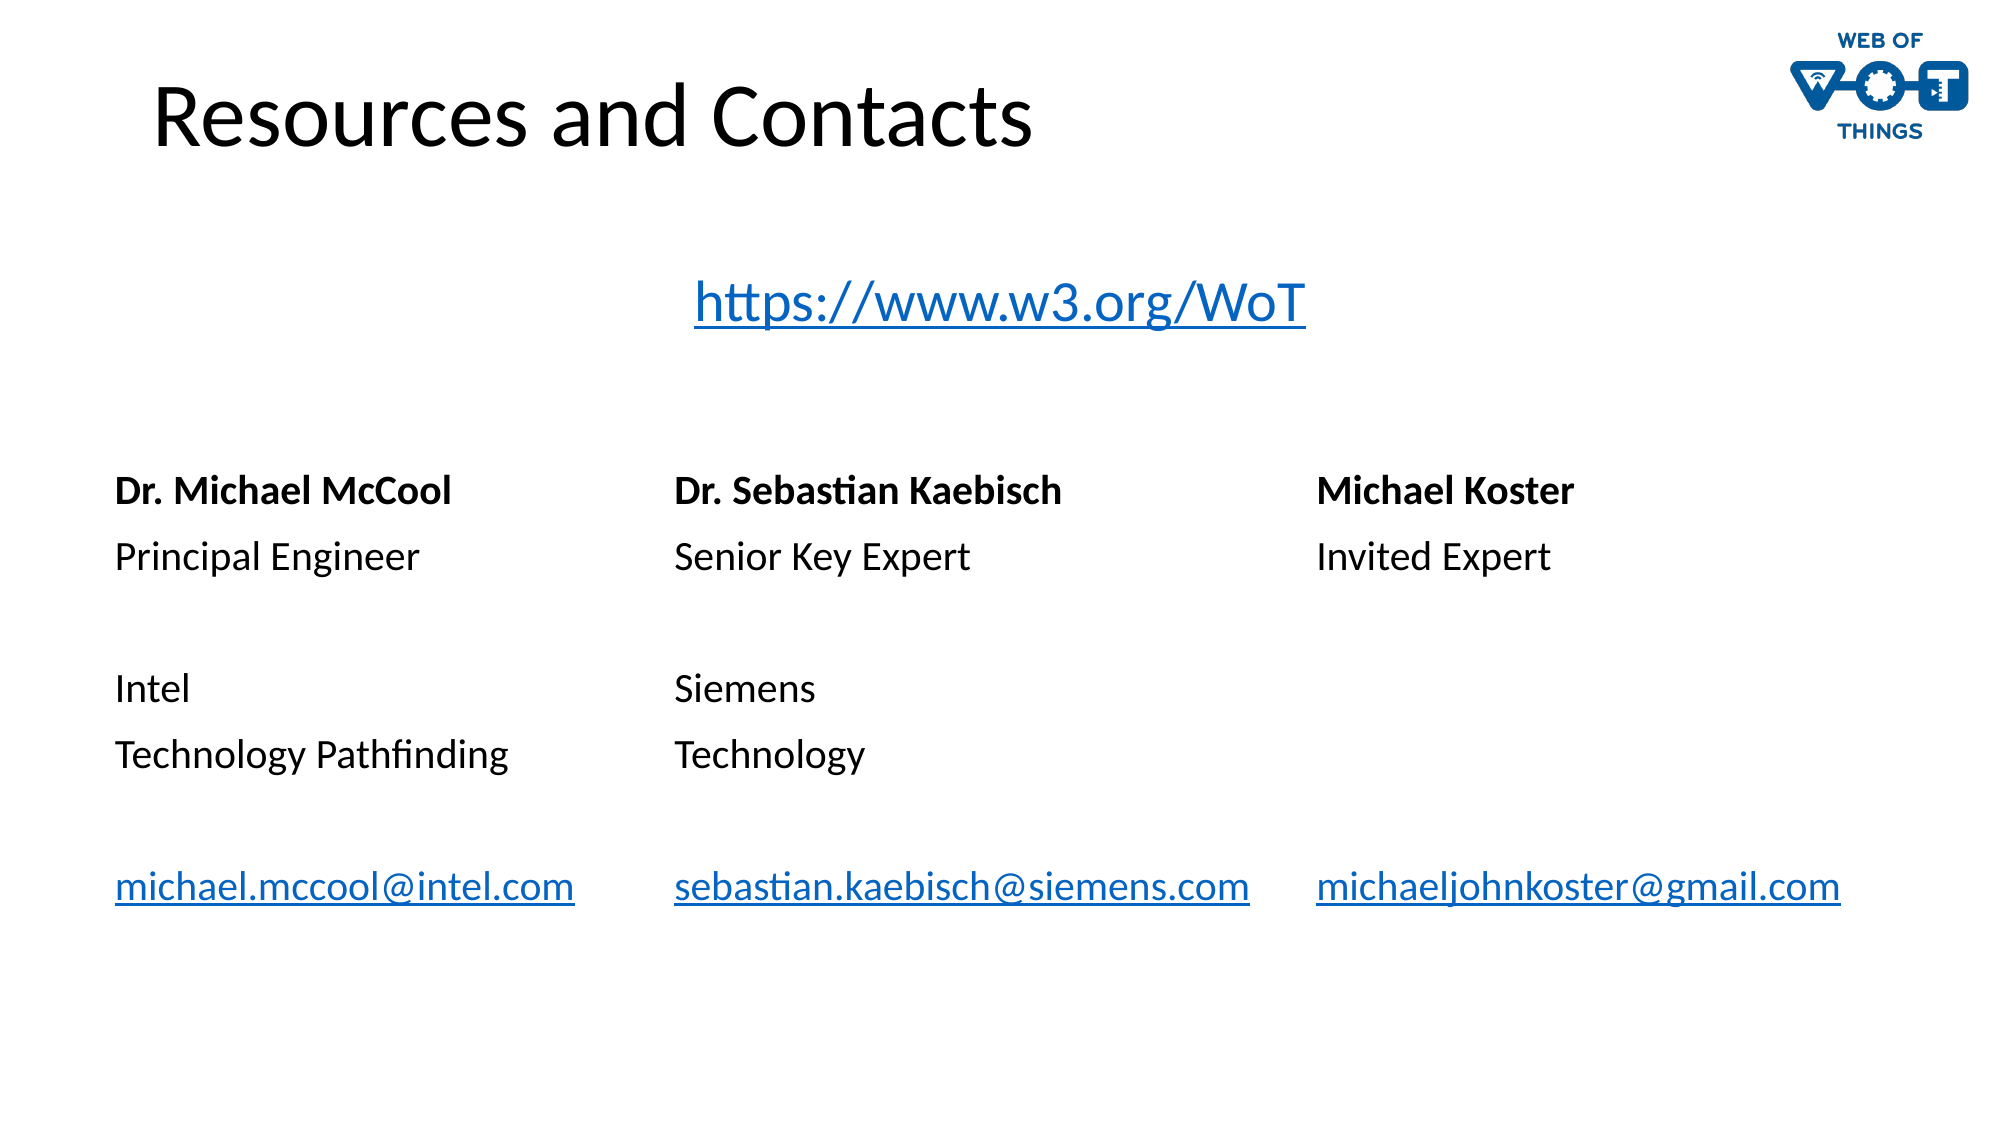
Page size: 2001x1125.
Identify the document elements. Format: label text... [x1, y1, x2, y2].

text_box Michael Koster Invited Expert michaeljohnkoster@gmail.com [1301, 461, 1900, 1057]
picture [1773, 22, 1985, 149]
list Dr. Sebastian Kaebisch Senior Key Expert Siemens Technology sebastian.kaebisch@siemens.com [659, 461, 1301, 1057]
text_box https://www.w3.org/WoT [137, 253, 1863, 363]
list Dr. Michael McCool Principal Engineer Intel Technology Pathfinding michael.mccool@intel.com [99, 461, 659, 1057]
title Resources and Contacts [137, 59, 1863, 195]
